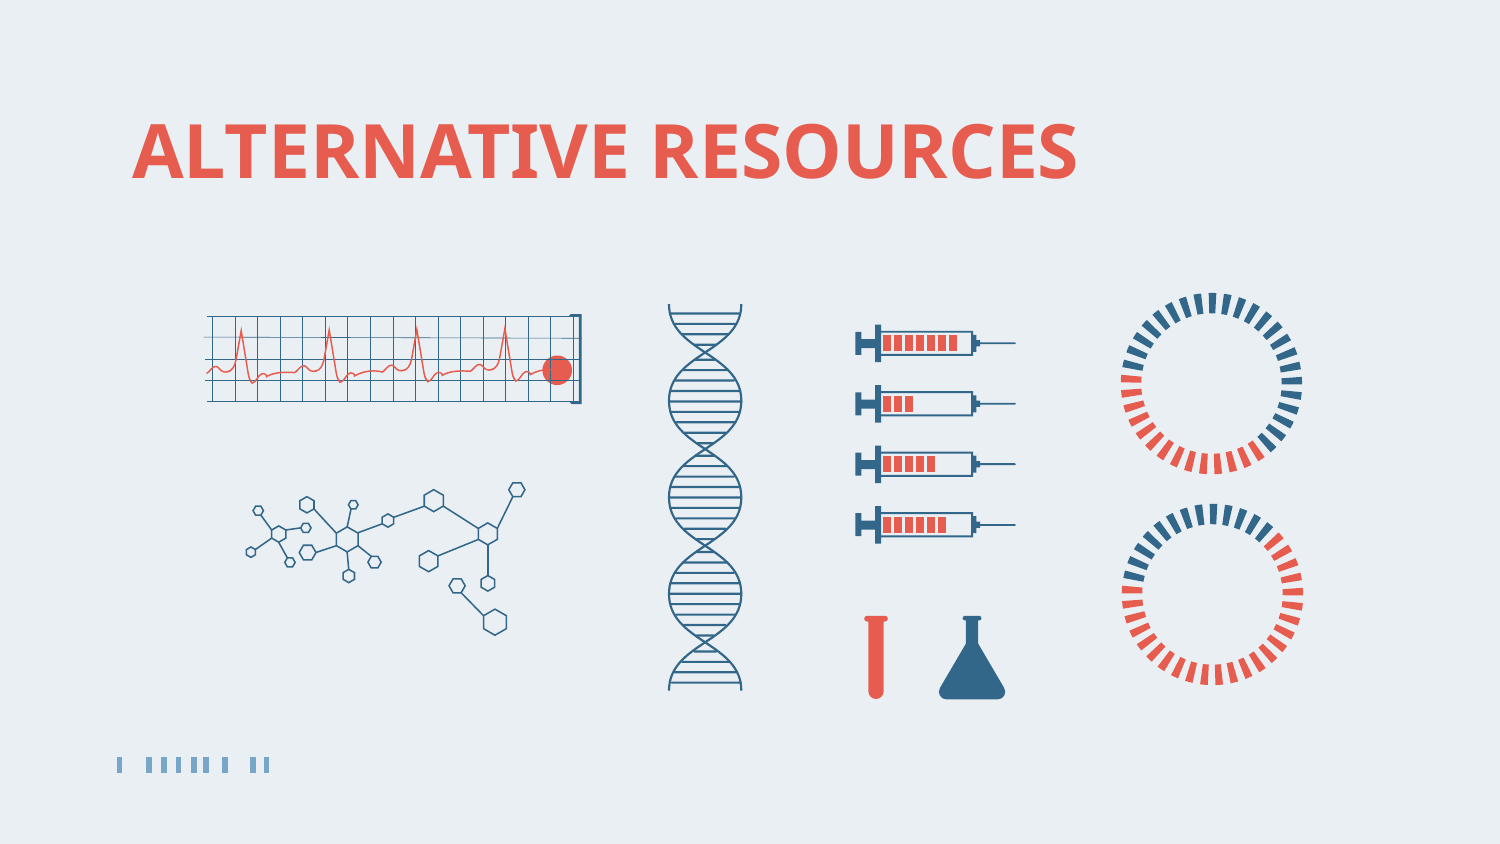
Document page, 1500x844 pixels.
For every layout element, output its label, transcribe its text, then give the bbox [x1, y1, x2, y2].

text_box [864, 615, 1008, 700]
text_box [203, 313, 583, 405]
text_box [1120, 292, 1304, 686]
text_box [855, 324, 1017, 544]
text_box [667, 303, 743, 691]
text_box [246, 482, 526, 636]
title ALTERNATIVE RESOURCES [116, 88, 1390, 190]
